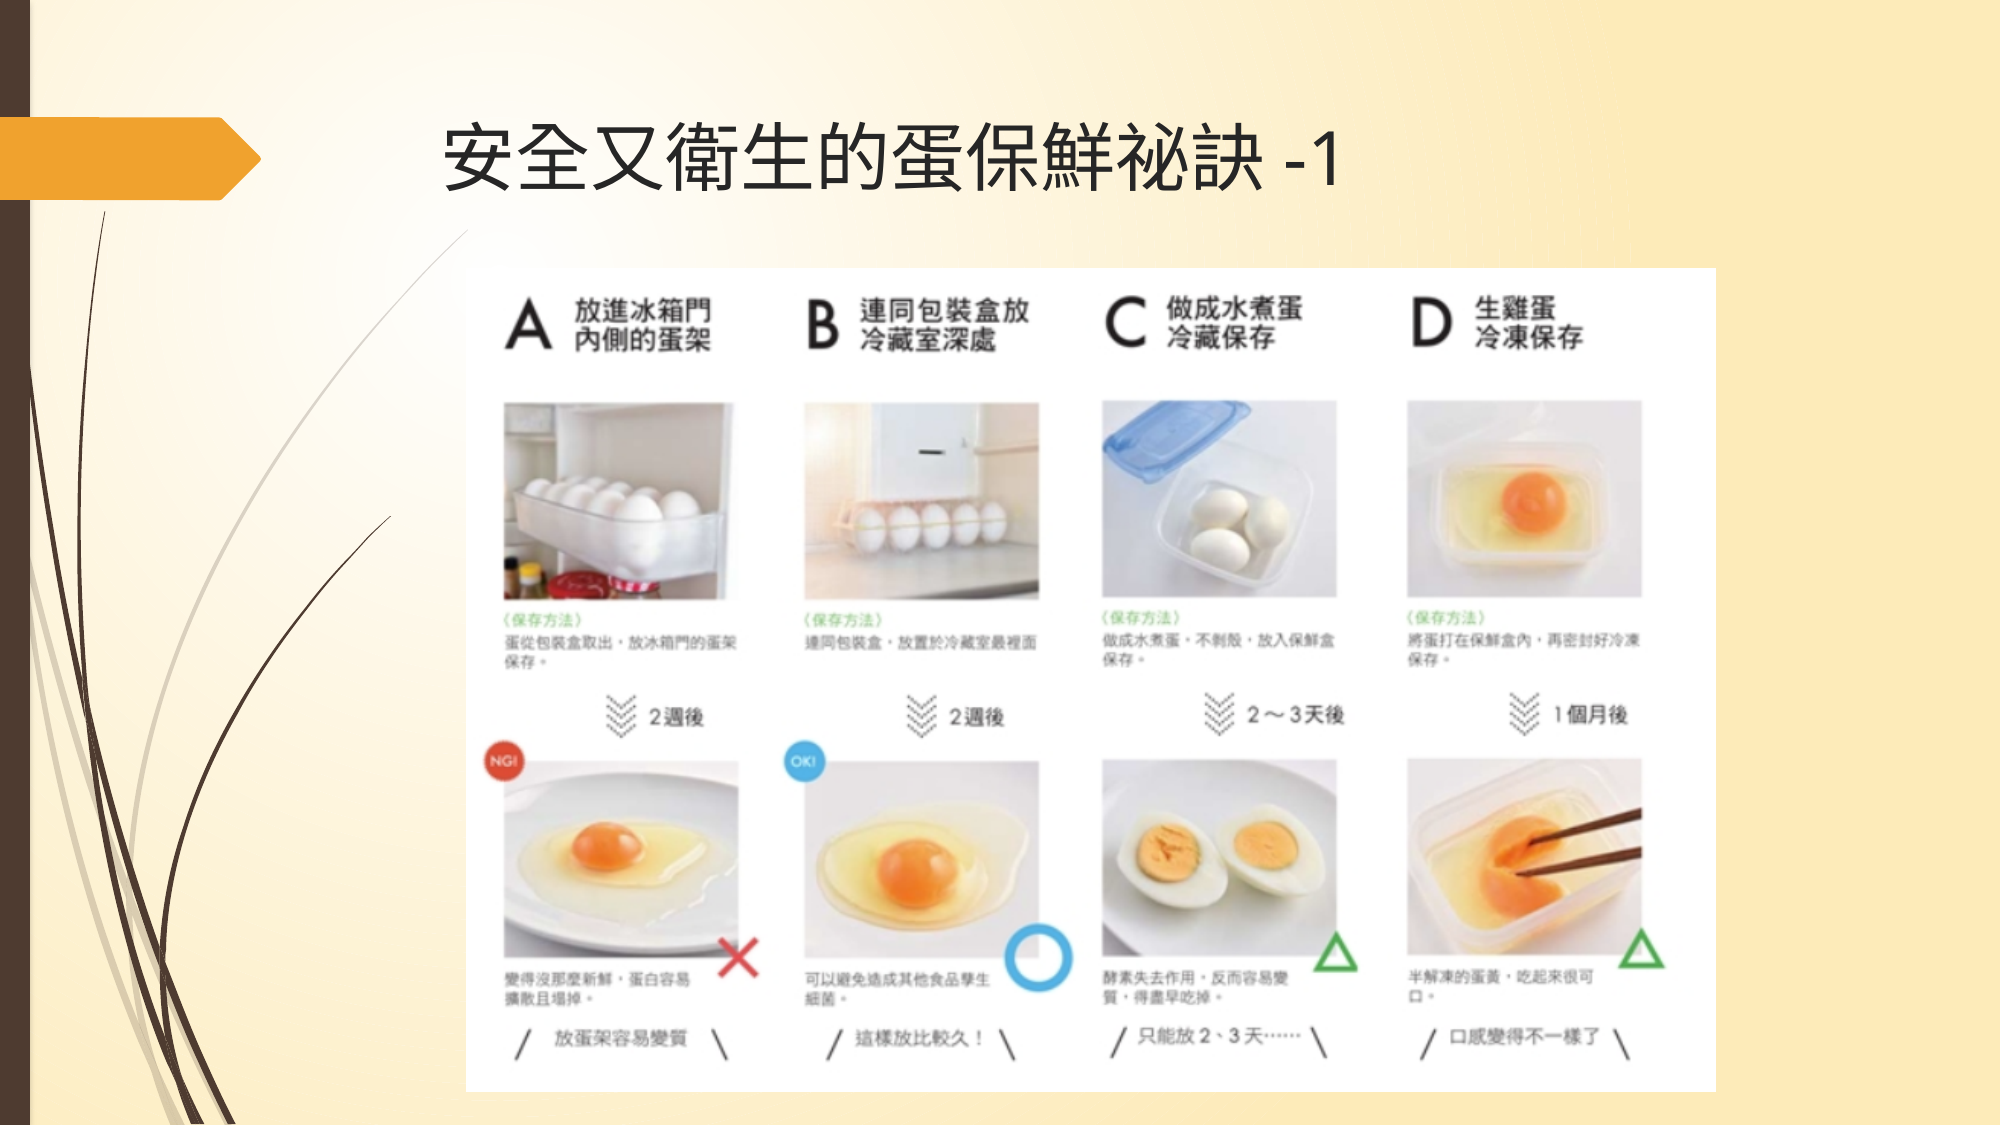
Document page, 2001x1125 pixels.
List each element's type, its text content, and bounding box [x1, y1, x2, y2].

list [465, 268, 1716, 1092]
title 安全又衛生的蛋保鮮祕訣-1 [425, 102, 1888, 235]
